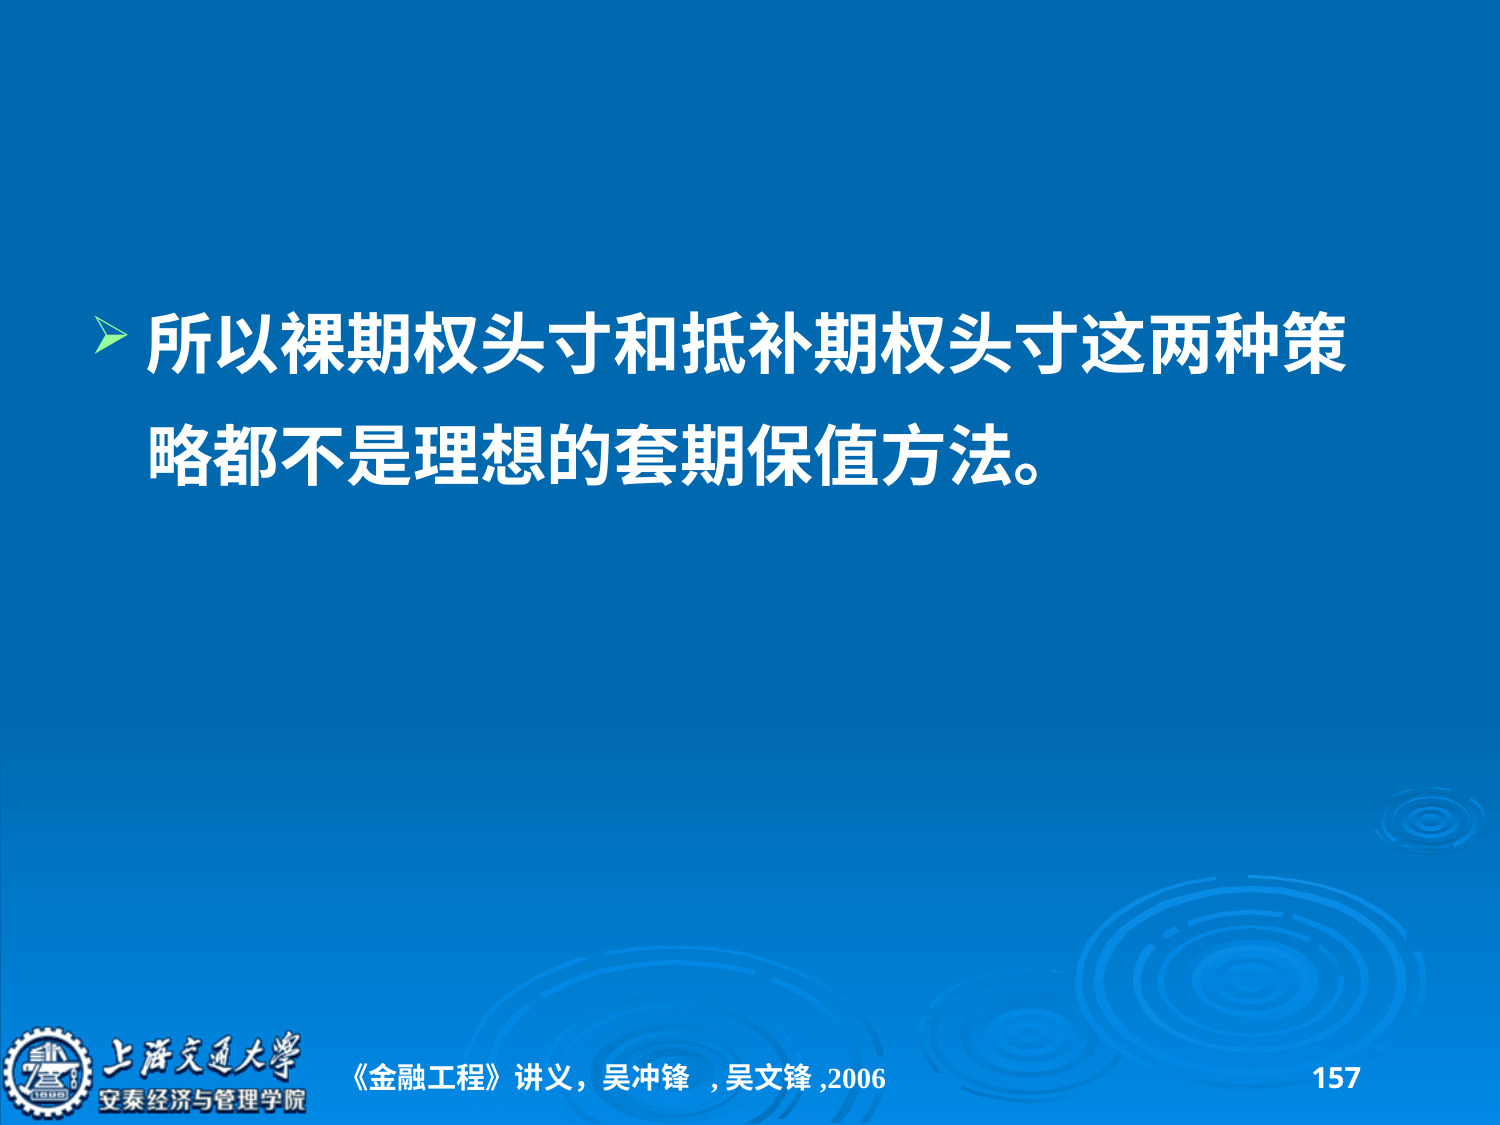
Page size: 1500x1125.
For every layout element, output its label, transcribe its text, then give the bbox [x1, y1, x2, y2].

list 所以裸期权头寸和抵补期权头寸这两种策略都不是理想的套期保值方法。 [75, 262, 1425, 1005]
picture [0, 1017, 313, 1125]
